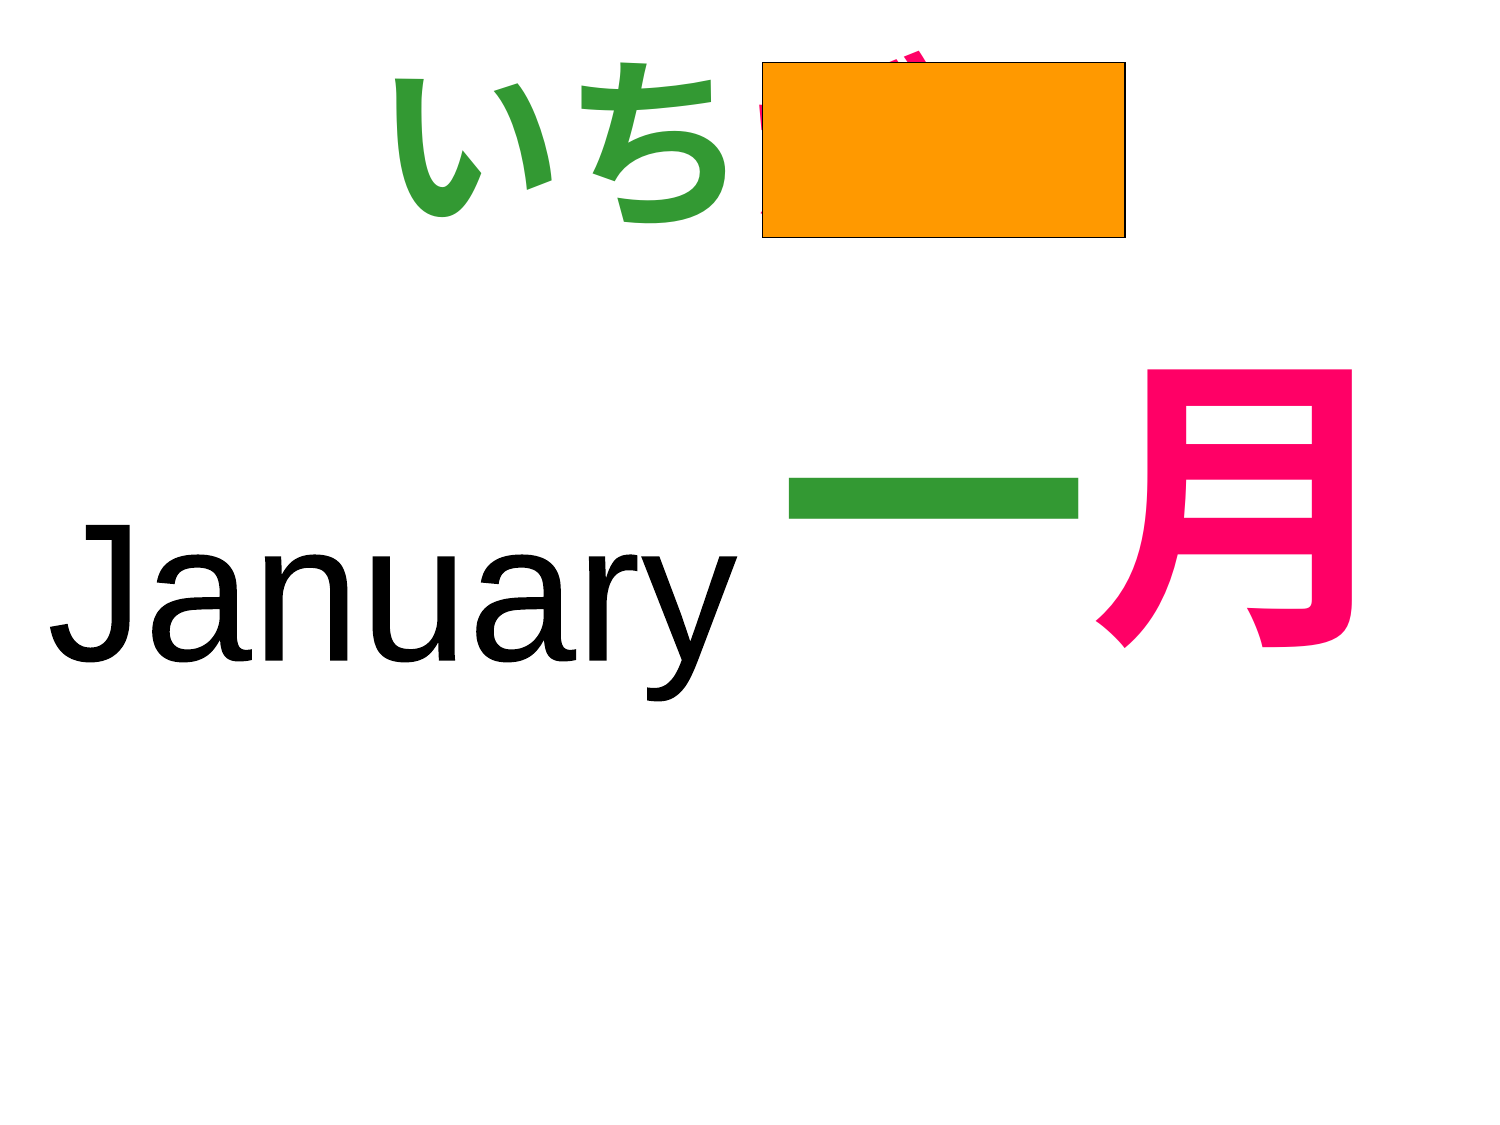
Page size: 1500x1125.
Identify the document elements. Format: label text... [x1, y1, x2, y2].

list 一月 [762, 299, 1425, 1043]
title いちがつ [75, 45, 1425, 233]
text_box [762, 62, 1125, 238]
